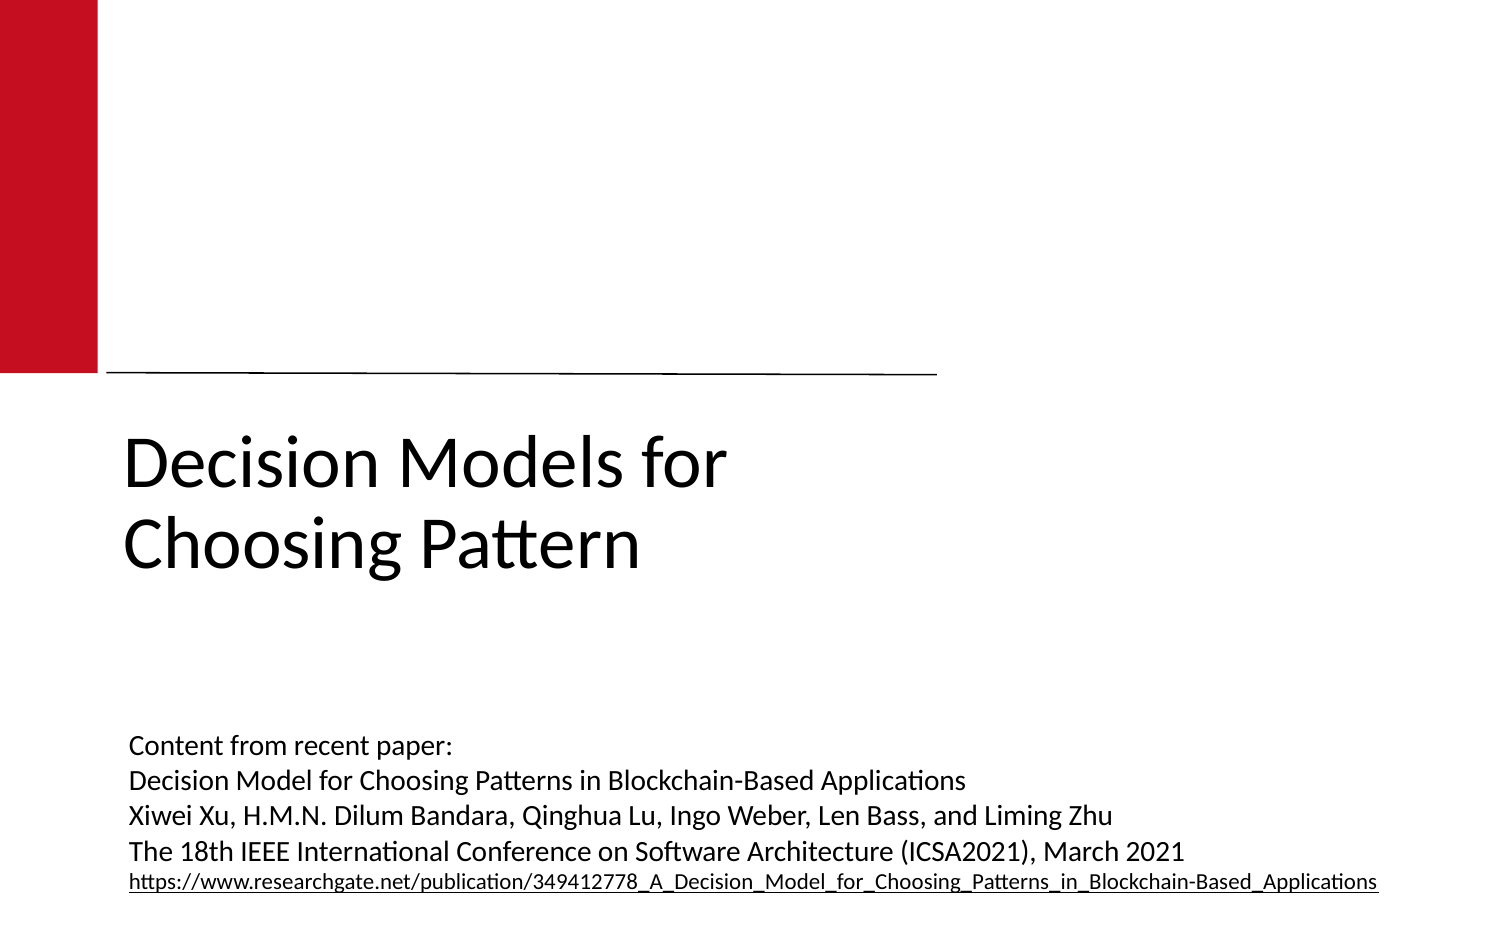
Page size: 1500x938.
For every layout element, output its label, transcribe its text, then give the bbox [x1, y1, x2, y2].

text_box Content from recent paper: Decision Model for Choosing Patterns in Blockchain-Based Applications Xiwei Xu, H.M.N. Dilum Bandara, Qinghua Lu, Ingo Weber, Len Bass, and Liming Zhu The 18th IEEE International Conference on Software Architecture (ICSA2021), March 2021 https://www.researchgate.net/publication/349412778_A_Decision_Model_for_Choosing_Patterns_in_Blockchain-Based_Applications [114, 718, 1400, 902]
title Decision Models for Choosing Pattern [108, 415, 937, 660]
